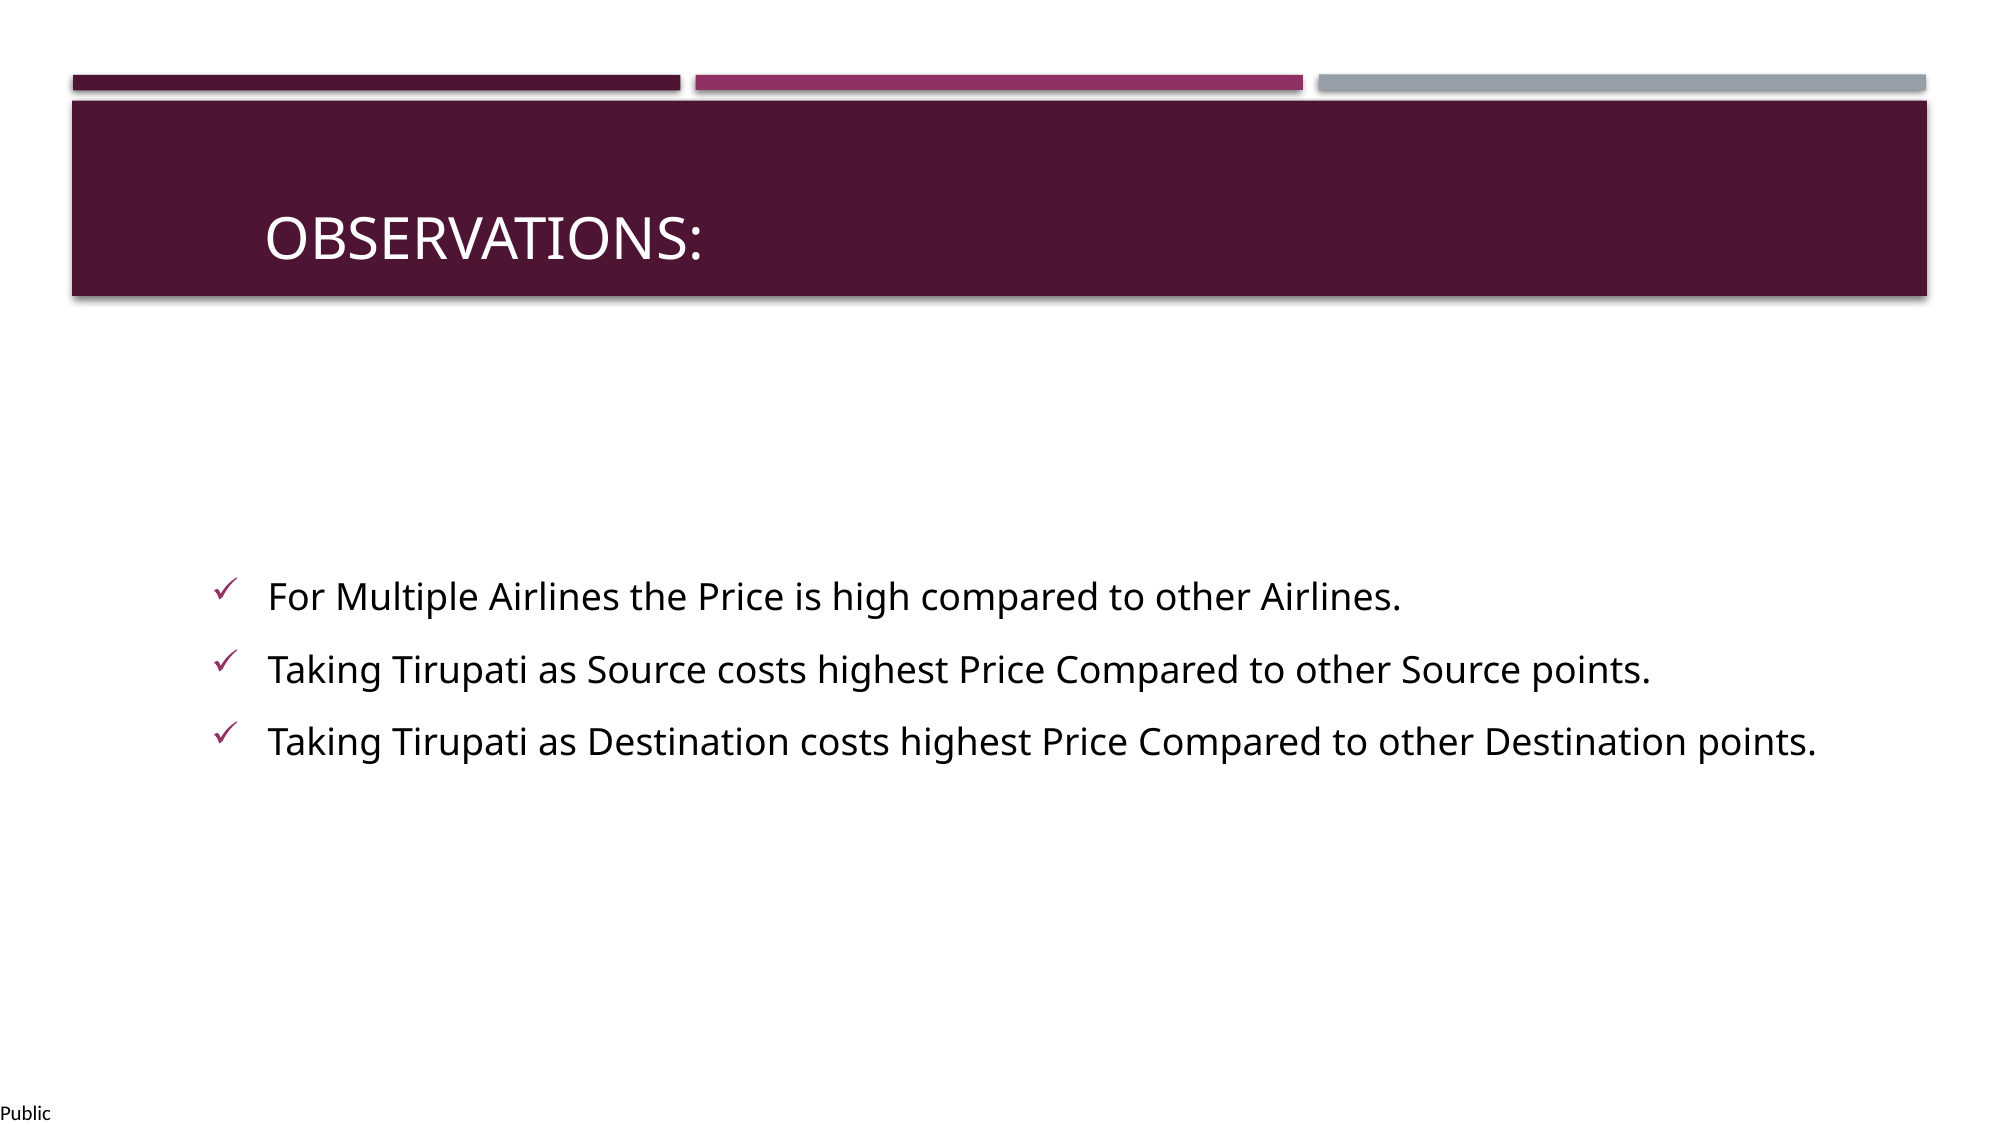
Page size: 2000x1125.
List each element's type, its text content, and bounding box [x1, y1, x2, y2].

list For Multiple Airlines the Price is high compared to other Airlines. Taking Tirupati as Source costs highest Price Compared to other Source points. Taking Tirupati as Destination costs highest Price Compared to other Destination points. [196, 243, 1957, 1090]
title Observations: [249, 62, 1863, 243]
